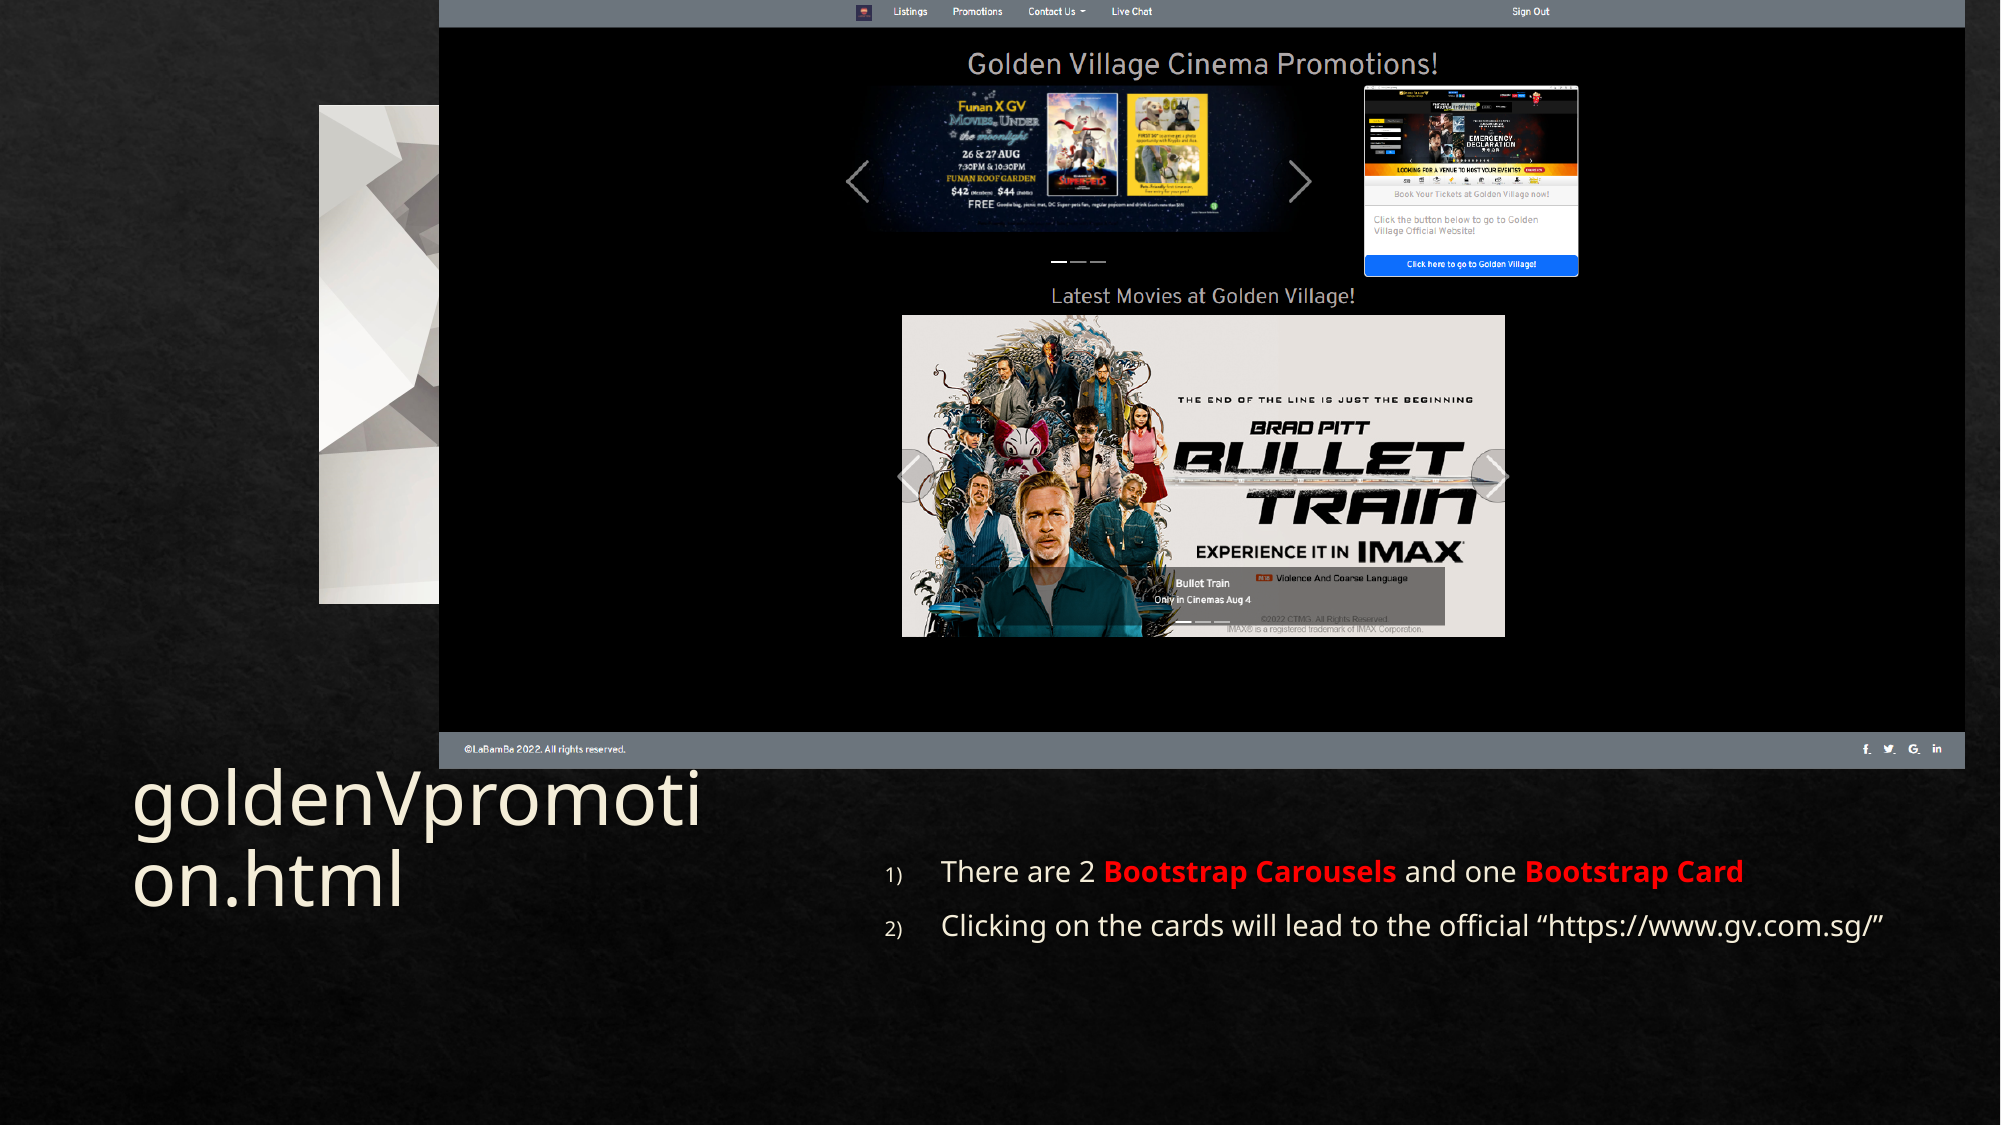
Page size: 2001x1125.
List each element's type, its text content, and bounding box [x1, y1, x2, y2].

title goldenVpromotion.html [116, 690, 764, 994]
picture [319, 0, 1965, 769]
list There are 2 Bootstrap Carousels and one Bootstrap Card Clicking on the cards will lead to the official “https://www.gv.com.sg/” [863, 782, 1901, 1050]
